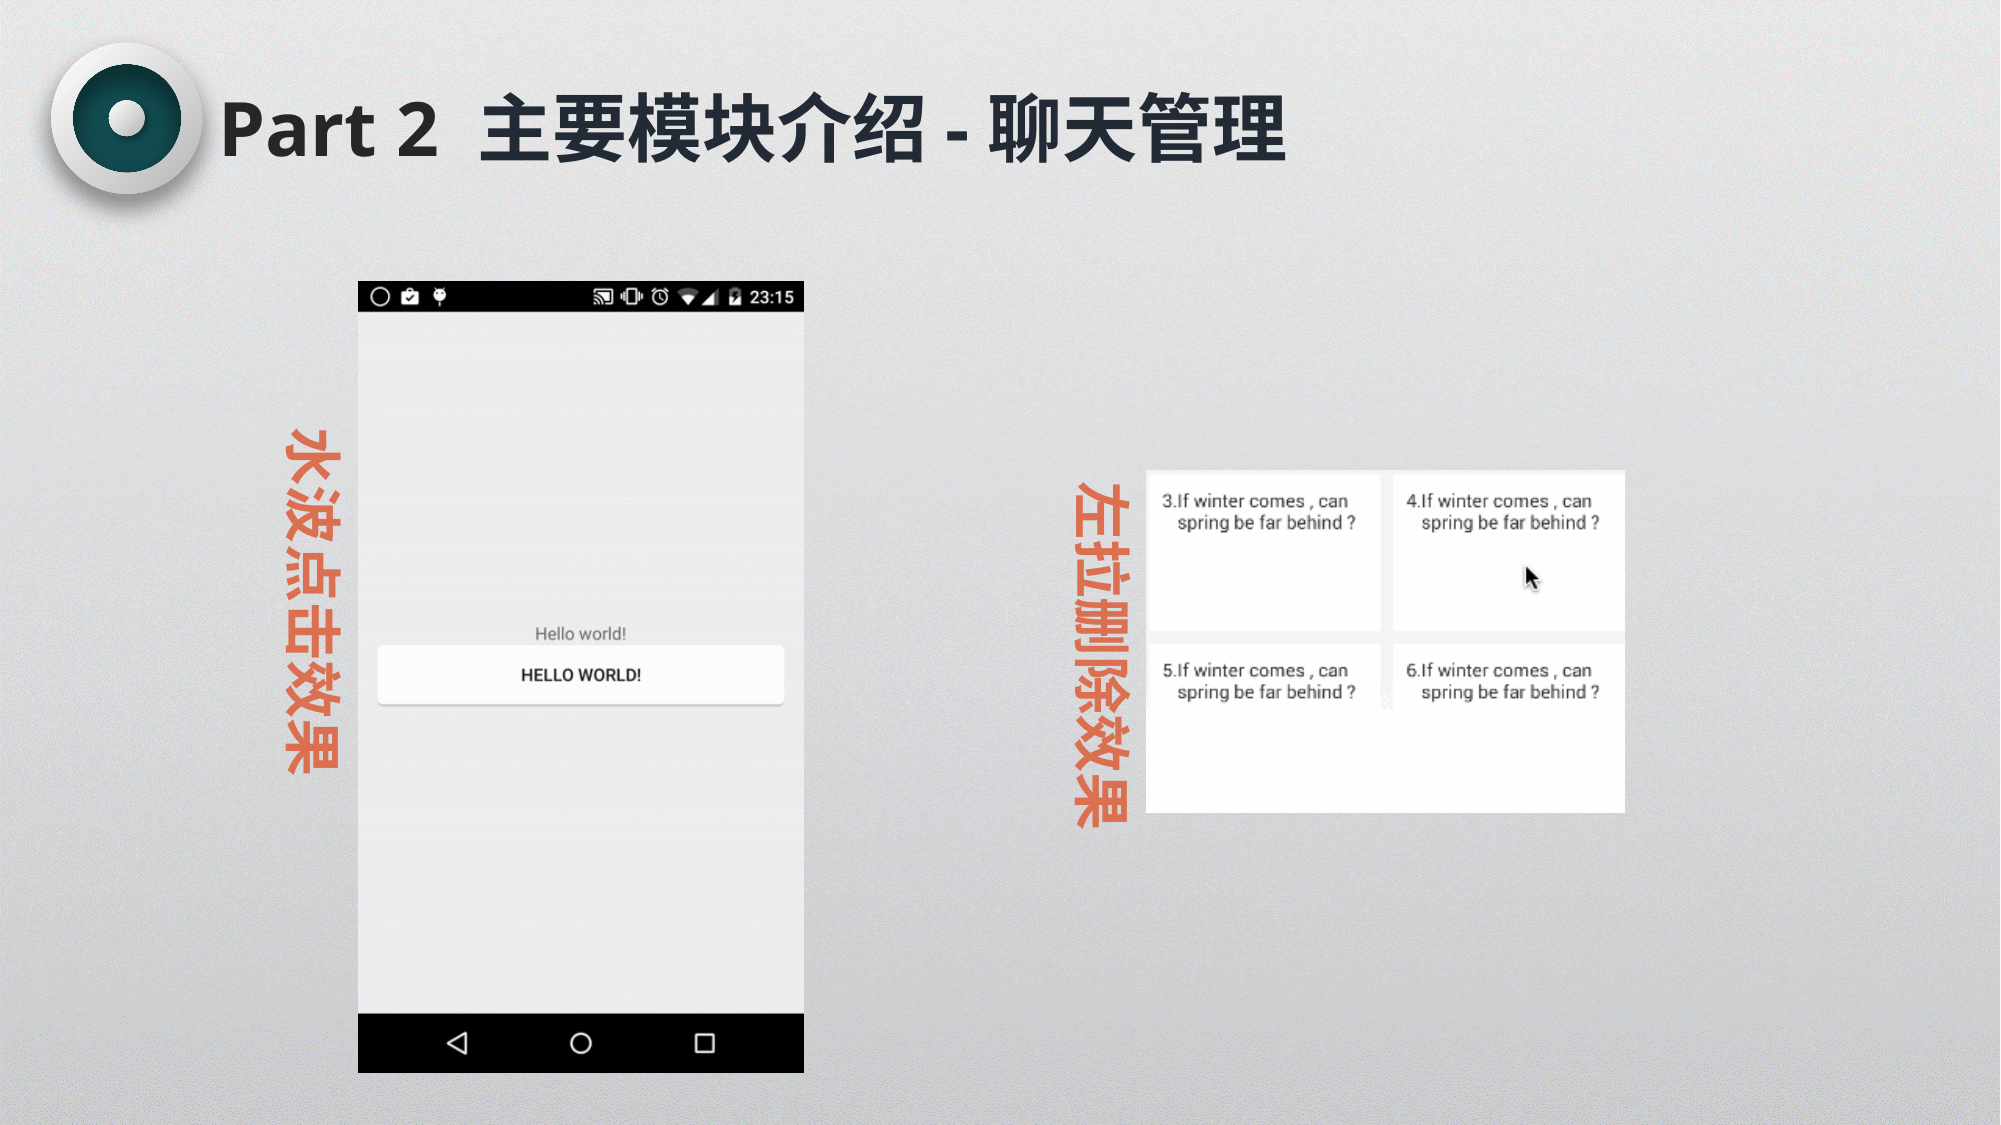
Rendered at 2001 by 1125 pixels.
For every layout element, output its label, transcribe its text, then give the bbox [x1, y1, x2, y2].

picture [0, 0, 2001, 1125]
text_box 左拉删除效果 [974, 466, 1147, 869]
text_box 水波点击效果 [185, 412, 358, 815]
text_box Part 2 主要模块介绍-聊天管理 [203, 74, 1303, 179]
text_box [51, 42, 203, 194]
